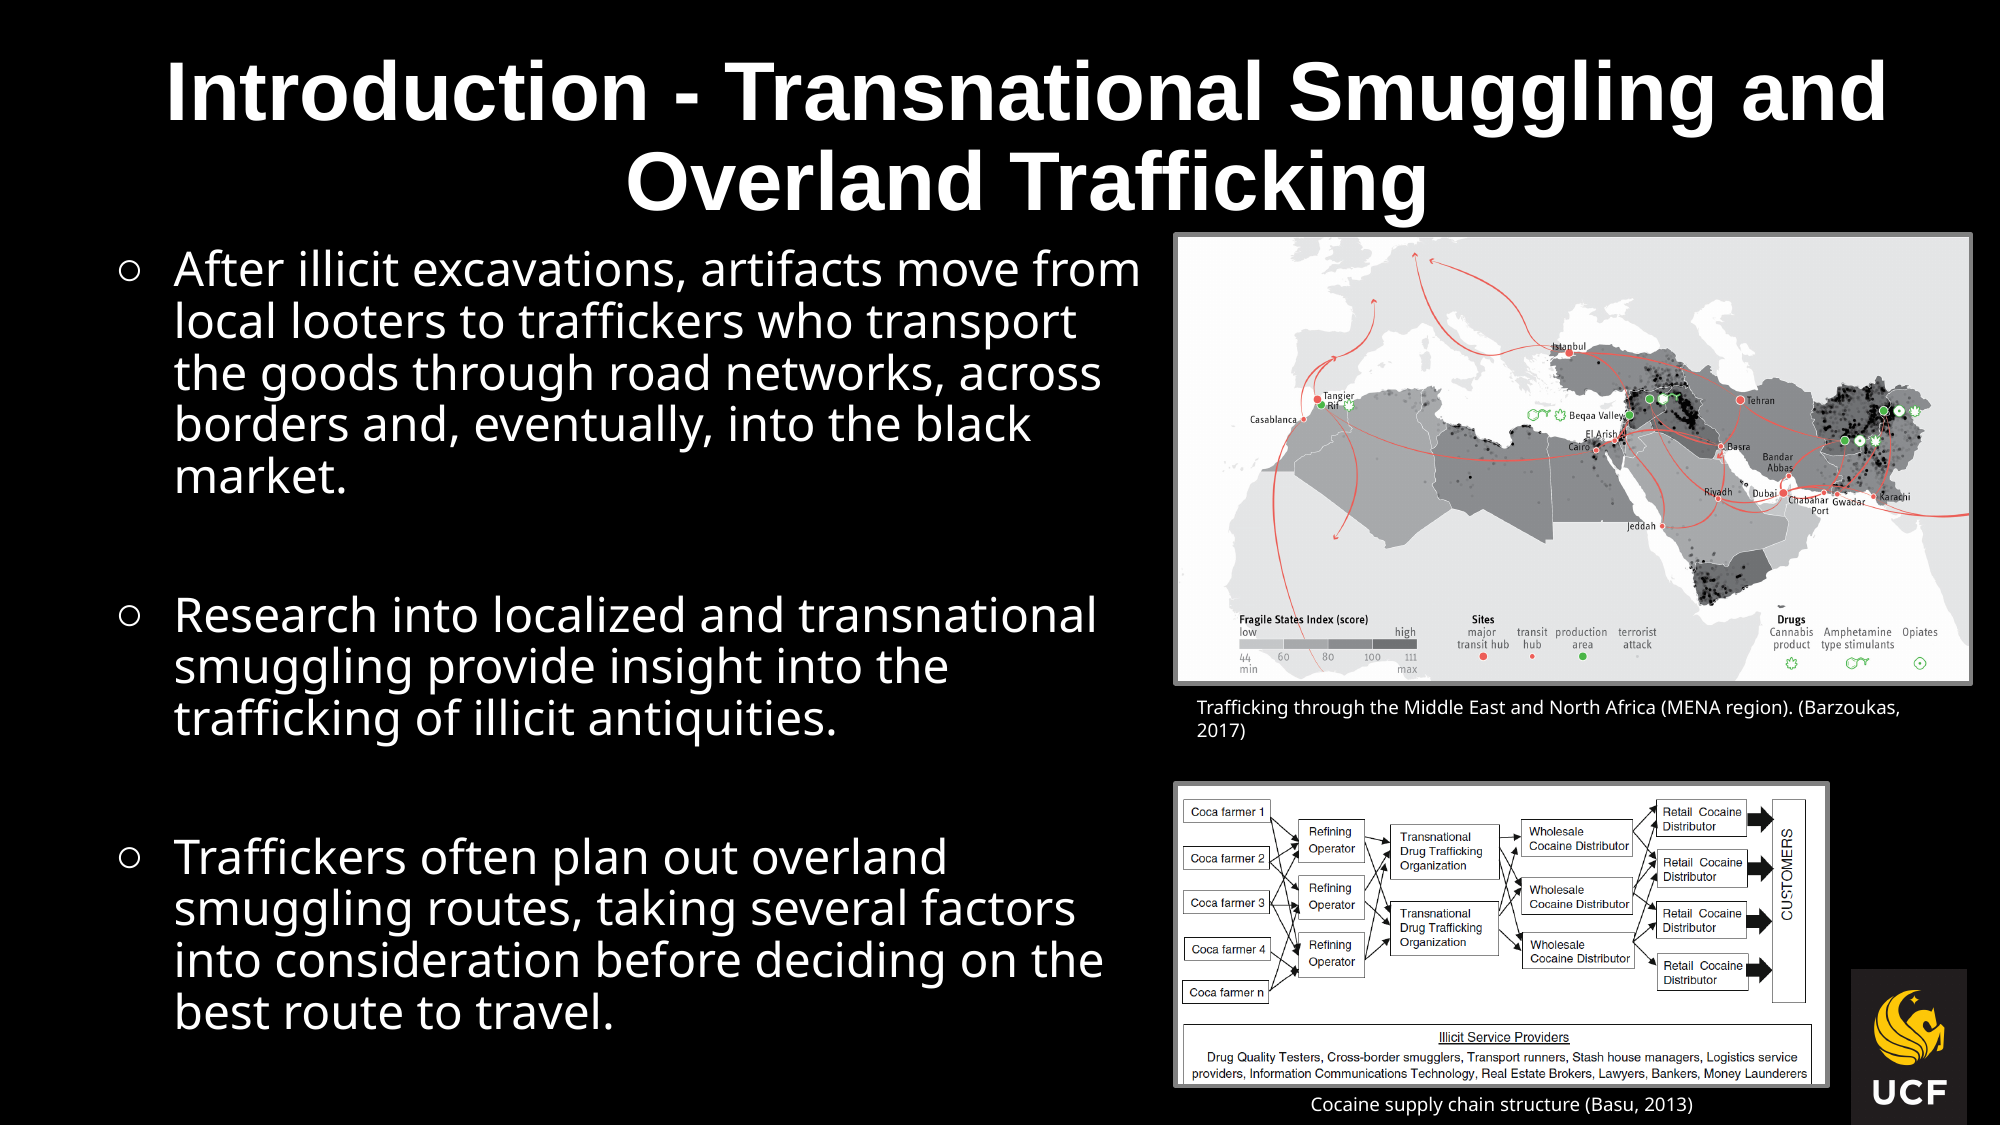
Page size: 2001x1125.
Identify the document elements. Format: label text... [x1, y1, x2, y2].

text_box Trafficking through the Middle East and North Africa (MENA region). (Barzoukas, 2017) [1181, 688, 1964, 732]
title Introduction - Transnational Smuggling and Overland Trafficking [56, 41, 2000, 261]
picture [1177, 236, 1969, 682]
picture [1177, 785, 1826, 1084]
picture [1851, 968, 1968, 1125]
text_box Cocaine supply chain structure (Basu, 2013) [1258, 1091, 1745, 1108]
list After illicit excavations, artifacts move from local looters to traffickers who transport the goods through road networks, across borders and, eventually, into the black market. Research into localized and transnational smuggling provide insight into the trafficking of illicit antiquities. Traffickers often plan out overland smuggling routes, taking several factors into consideration before deciding on the best route to travel. [8, 237, 1178, 1094]
